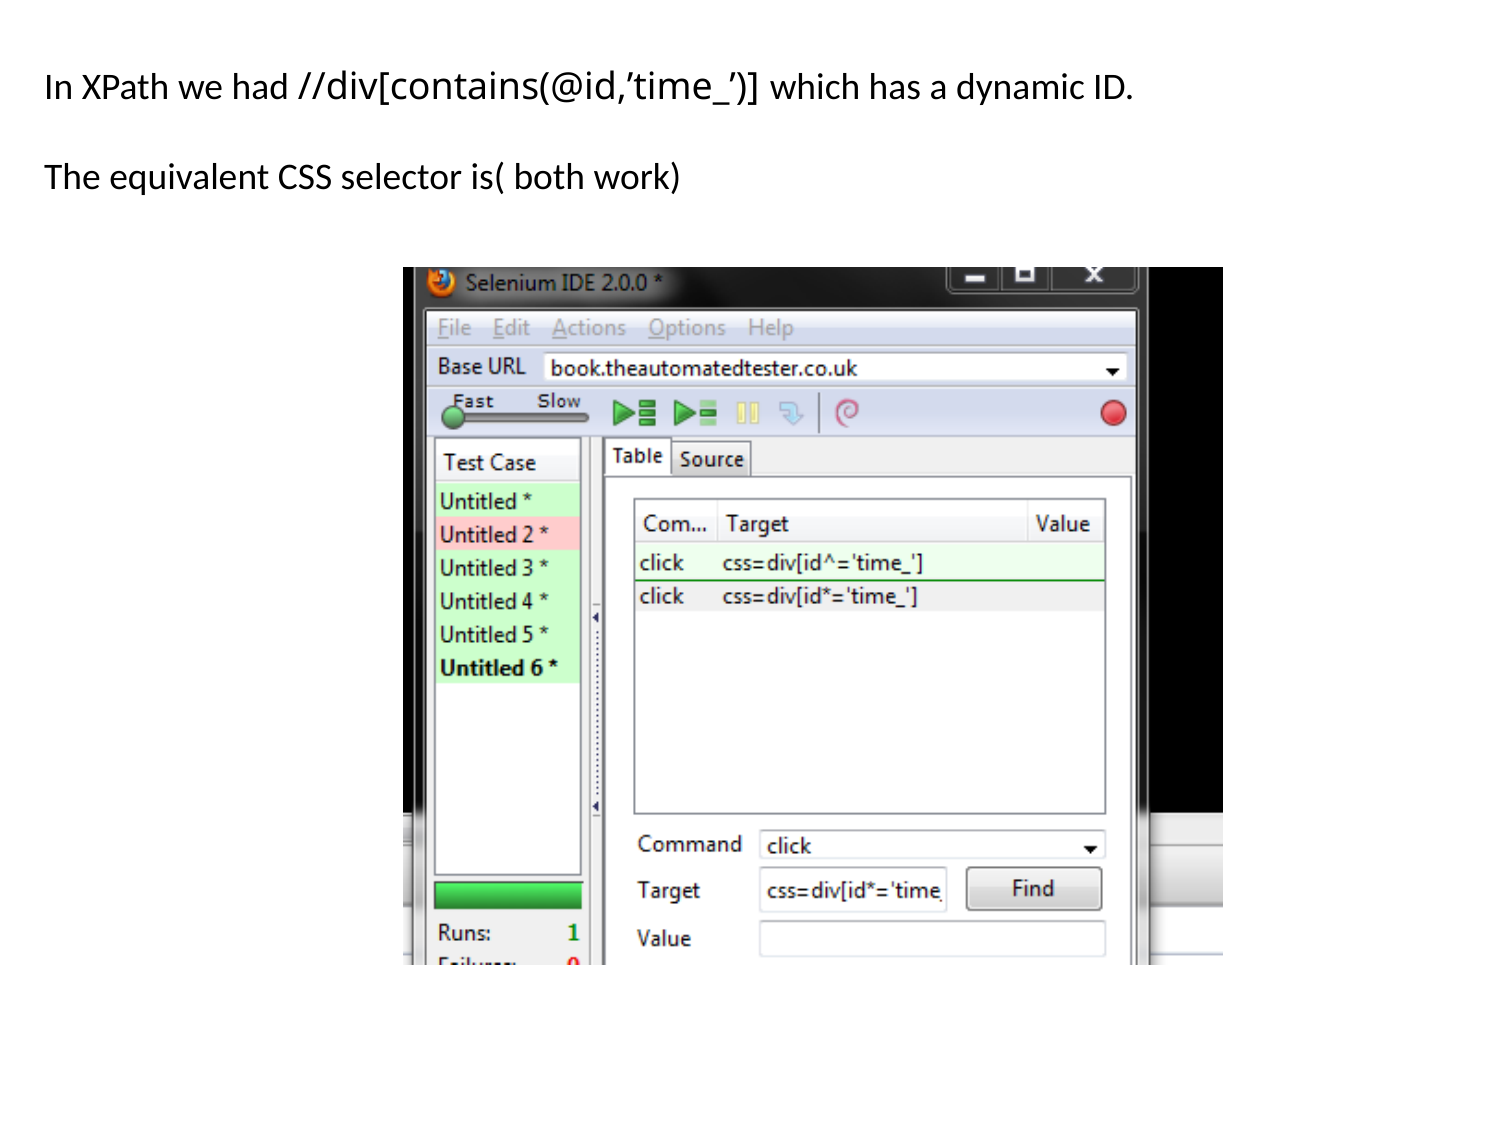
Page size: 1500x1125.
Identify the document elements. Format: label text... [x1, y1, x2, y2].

text_box In XPath we had //div[contains(@id,’time_’)] which has a dynamic ID. The equivalent CSS selector is( both work) [29, 54, 1400, 205]
picture [402, 267, 1224, 965]
